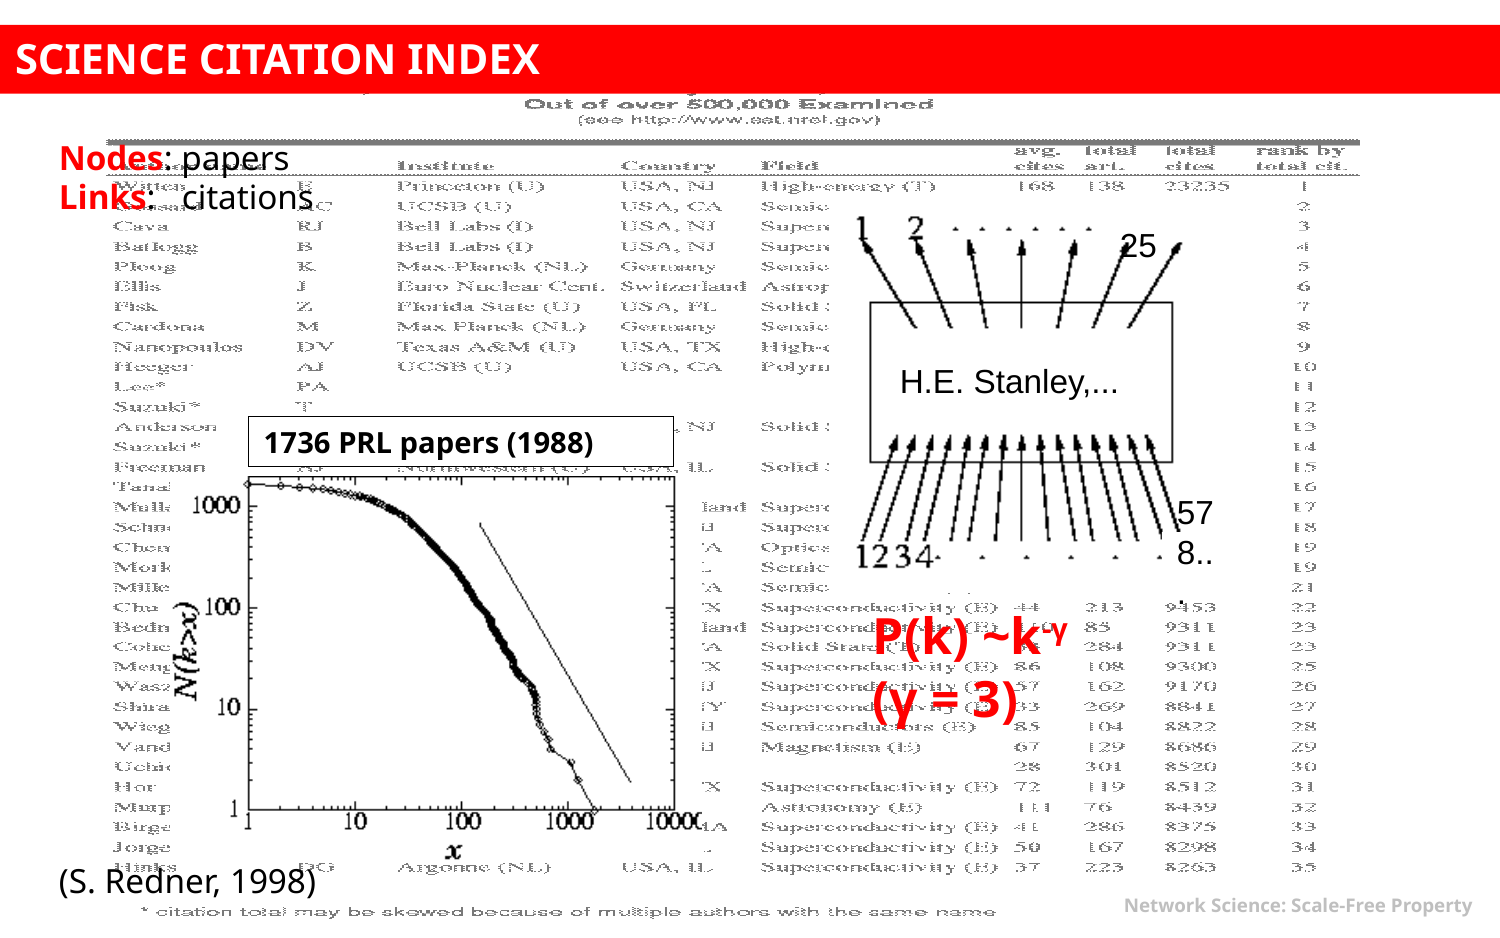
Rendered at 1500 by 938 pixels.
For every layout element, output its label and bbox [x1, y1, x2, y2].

text_box [829, 192, 1257, 593]
picture [0, 0, 1500, 938]
